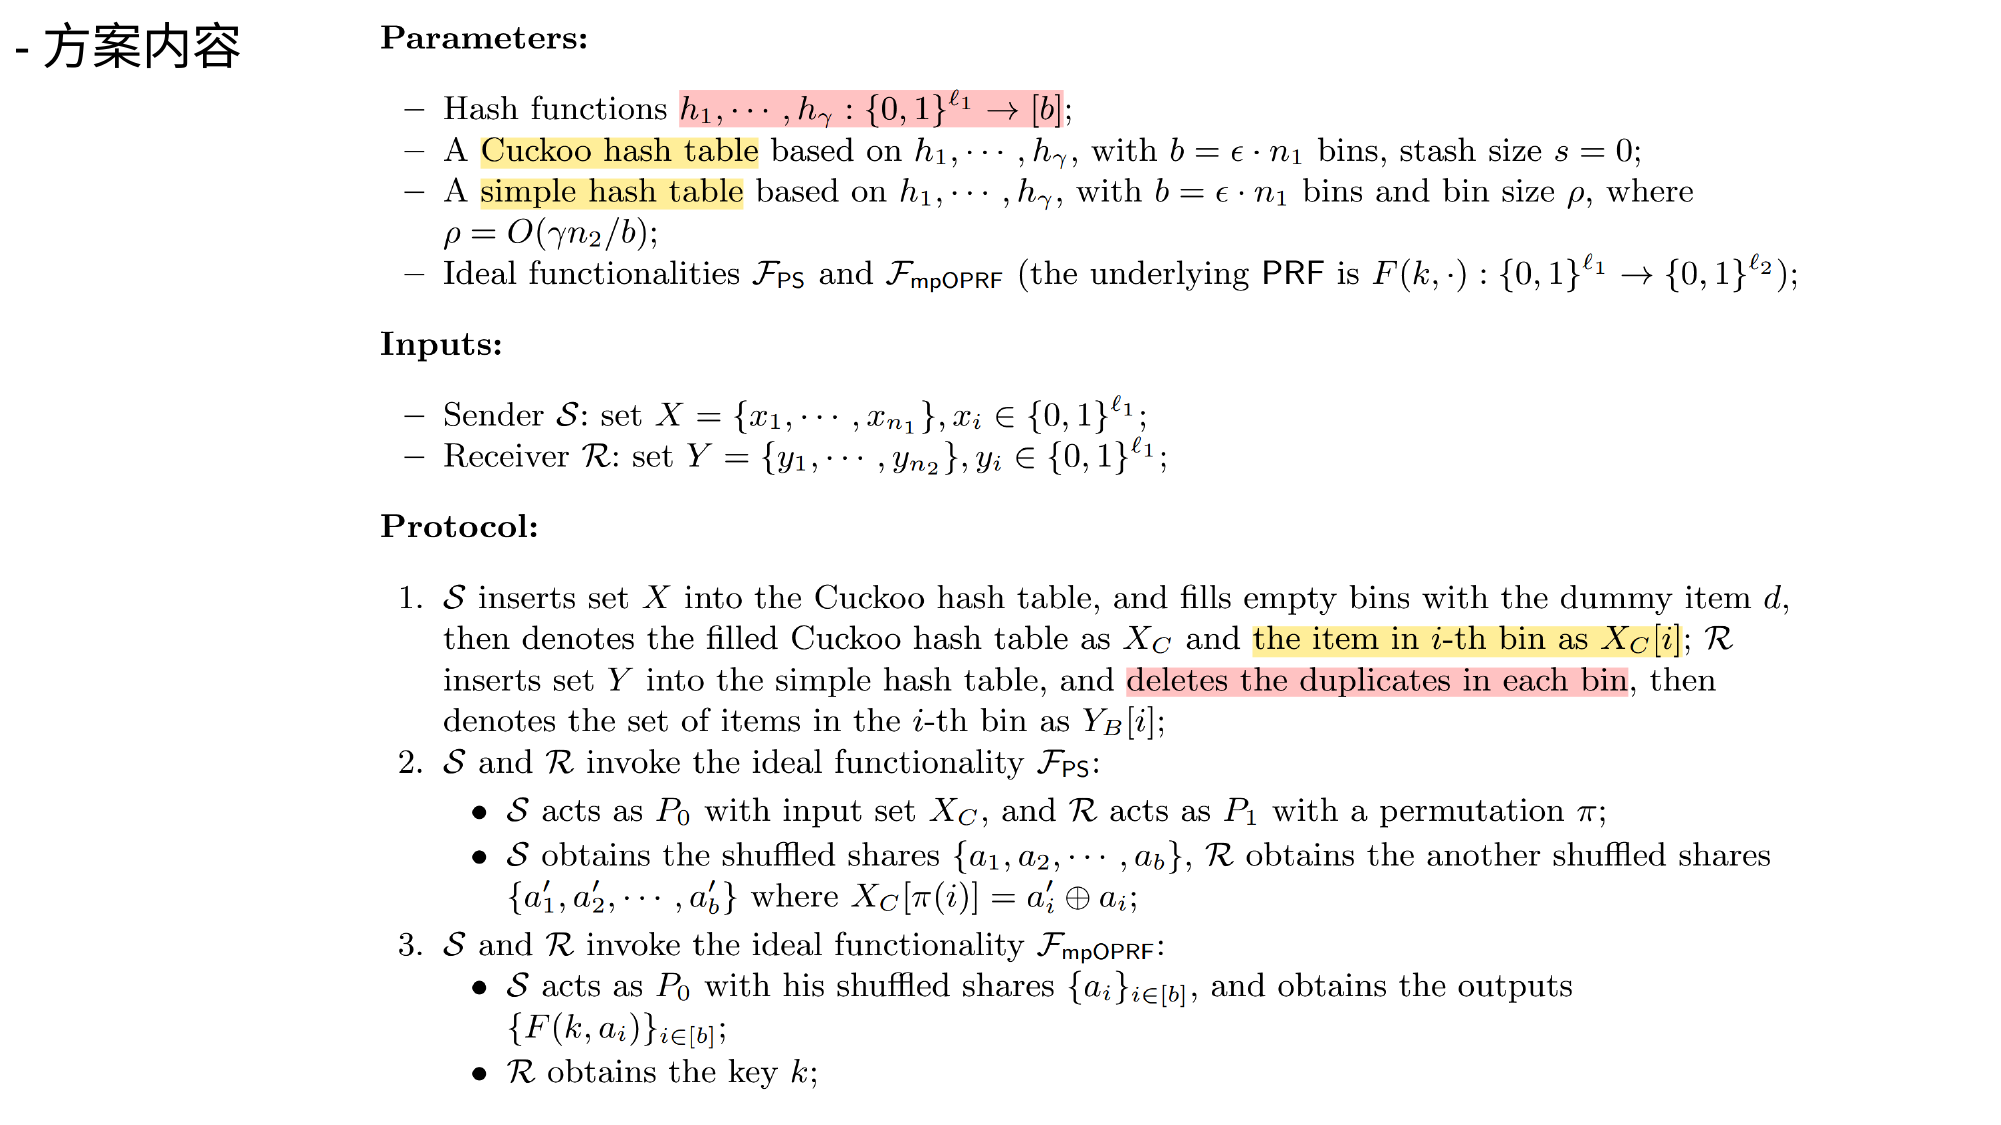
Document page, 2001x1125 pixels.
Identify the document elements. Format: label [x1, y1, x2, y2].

picture [361, 20, 1816, 1092]
